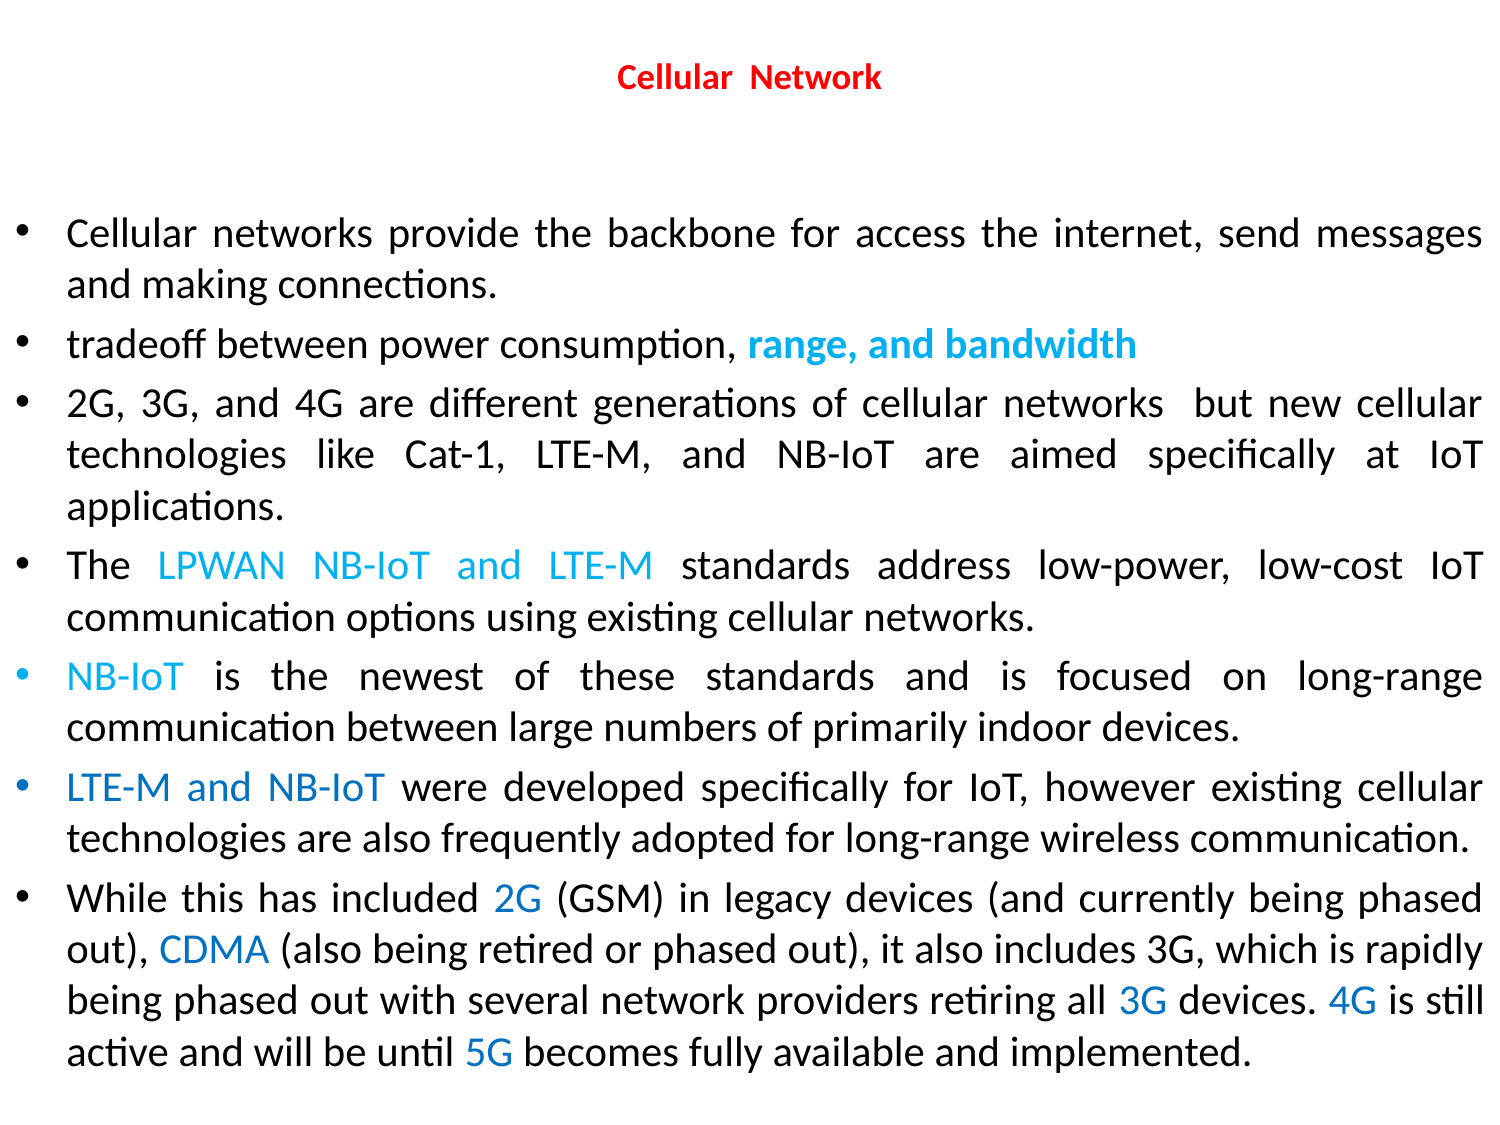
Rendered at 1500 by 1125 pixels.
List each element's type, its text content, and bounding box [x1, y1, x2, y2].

list Cellular networks provide the backbone for access the internet, send messages and making connections. tradeoff between power consumption, range, and bandwidth 2G, 3G, and 4G are different generations of cellular networks but new cellular technologies like Cat-1, LTE-M, and NB-IoT are aimed specifically at IoT applications. The LPWAN NB-IoT and LTE-M standards address low-power, low-cost IoT communication options using existing cellular networks. NB-IoT is the newest of these standards and is focused on long-range communication between large numbers of primarily indoor devices. LTE-M and NB-IoT were developed specifically for IoT, however existing cellular technologies are also frequently adopted for long-range wireless communication. While this has included 2G (GSM) in legacy devices (and currently being phased out), CDMA (also being retired or phased out), it also includes 3G, which is rapidly being phased out with several network providers retiring all 3G devices. 4G is still active and will be until 5G becomes fully available and implemented. [0, 137, 1500, 1125]
title Cellular Network [75, 0, 1425, 137]
